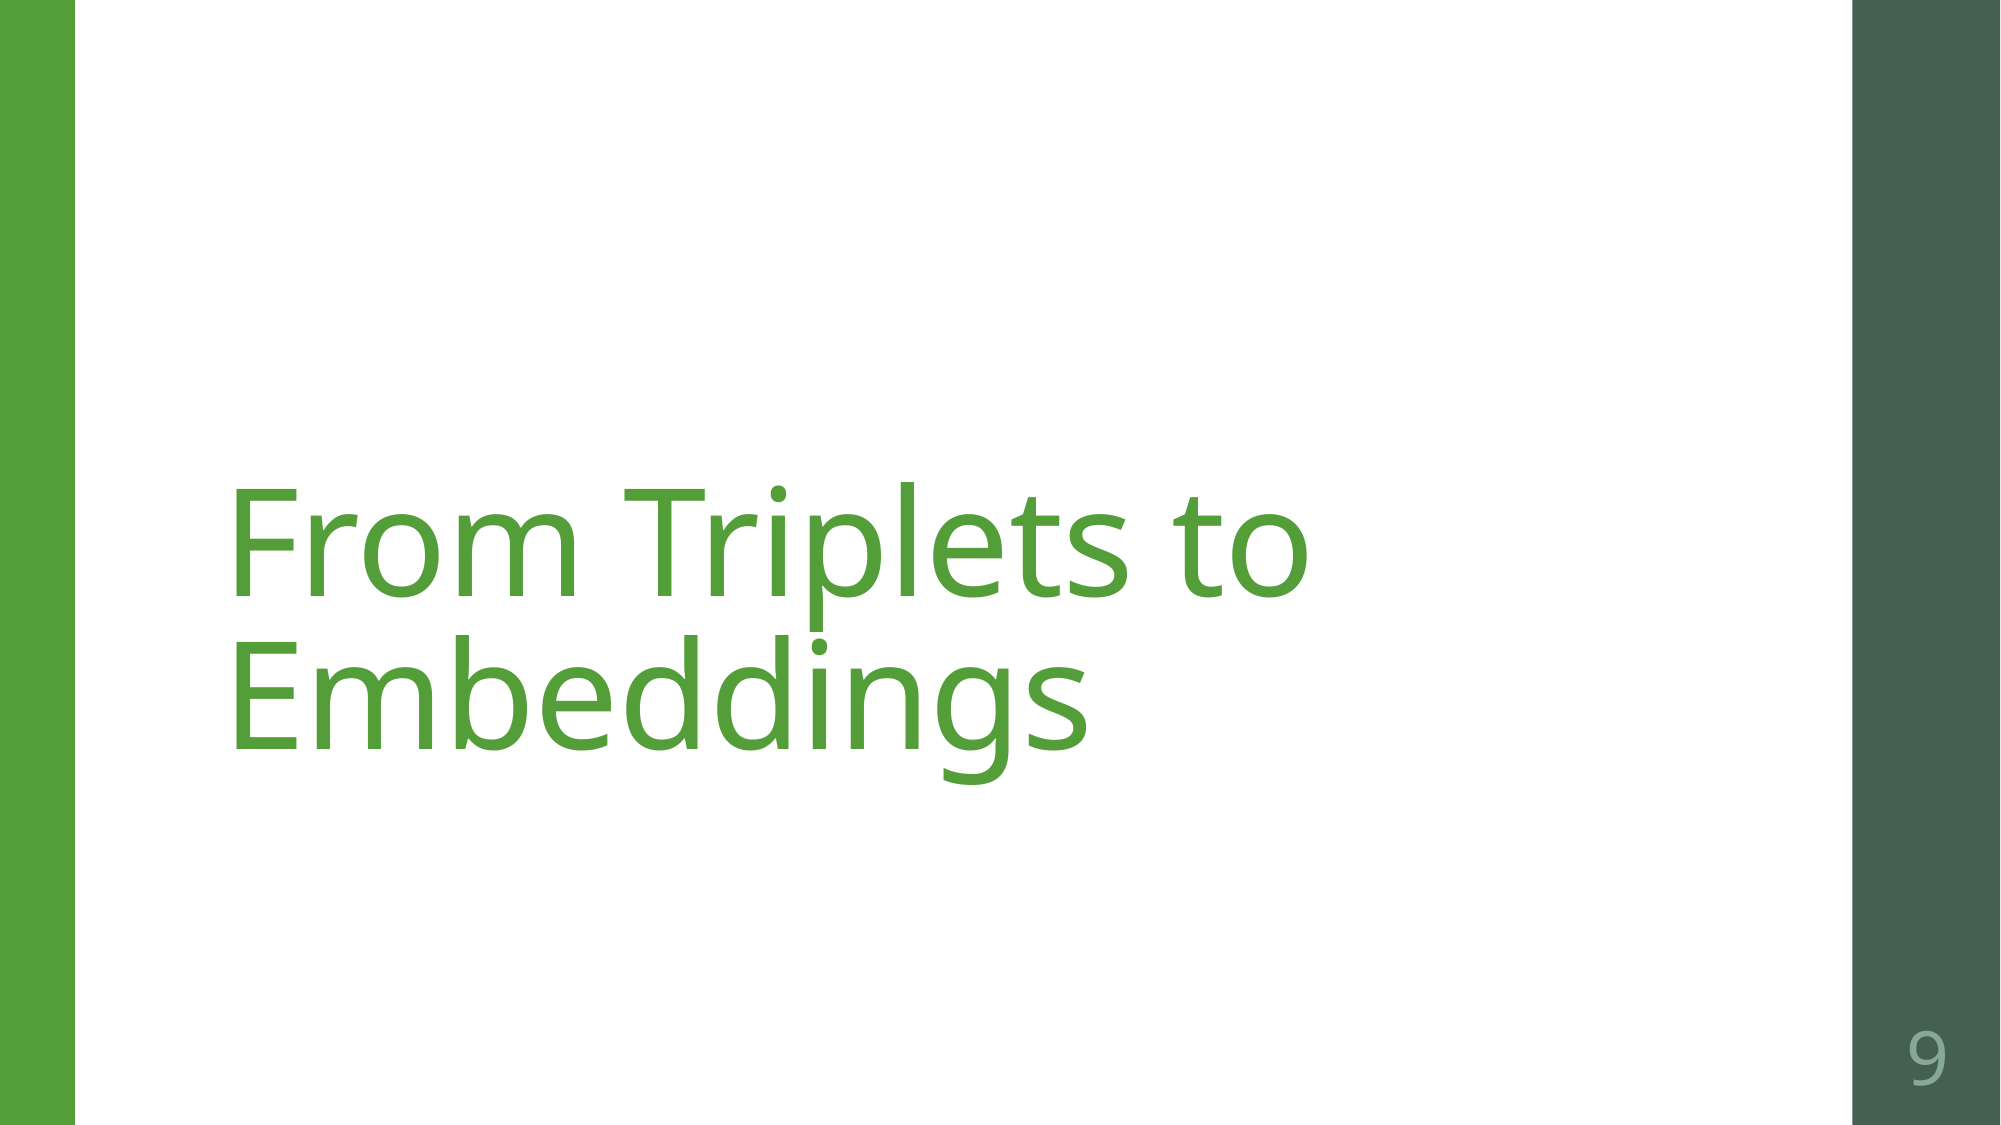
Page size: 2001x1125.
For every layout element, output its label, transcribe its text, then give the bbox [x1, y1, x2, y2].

slide_number 9 [1852, 1012, 2000, 1110]
title From Triplets to Embeddings [206, 124, 1752, 788]
